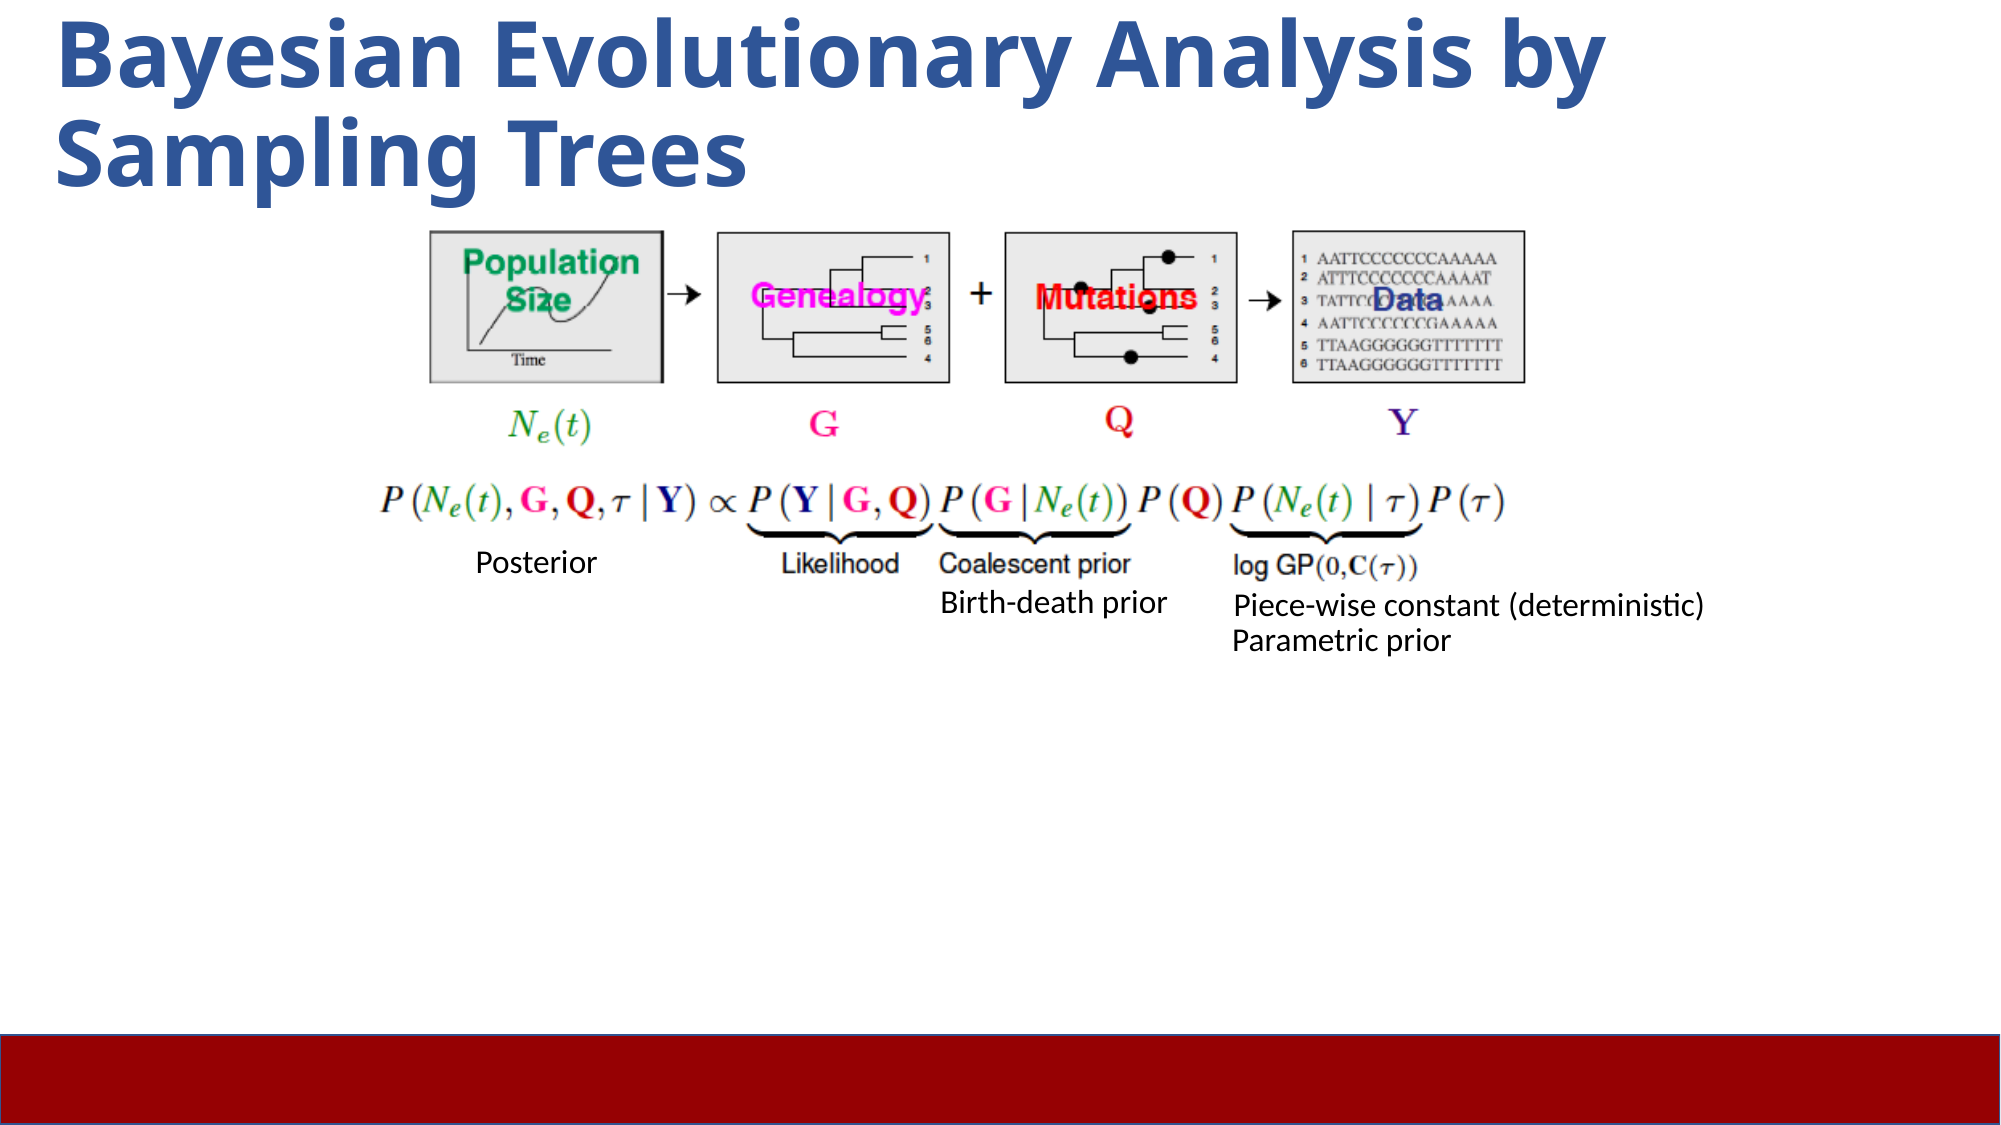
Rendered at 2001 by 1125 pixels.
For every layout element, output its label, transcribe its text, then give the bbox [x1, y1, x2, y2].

title Bayesian Evolutionary Analysis by Sampling Trees [39, 0, 1909, 217]
text_box Birth-death prior [925, 604, 1184, 628]
picture [343, 205, 1548, 604]
text_box Parametric prior [1217, 610, 1468, 666]
text_box Piece-wise constant (deterministic) [1218, 575, 1721, 631]
